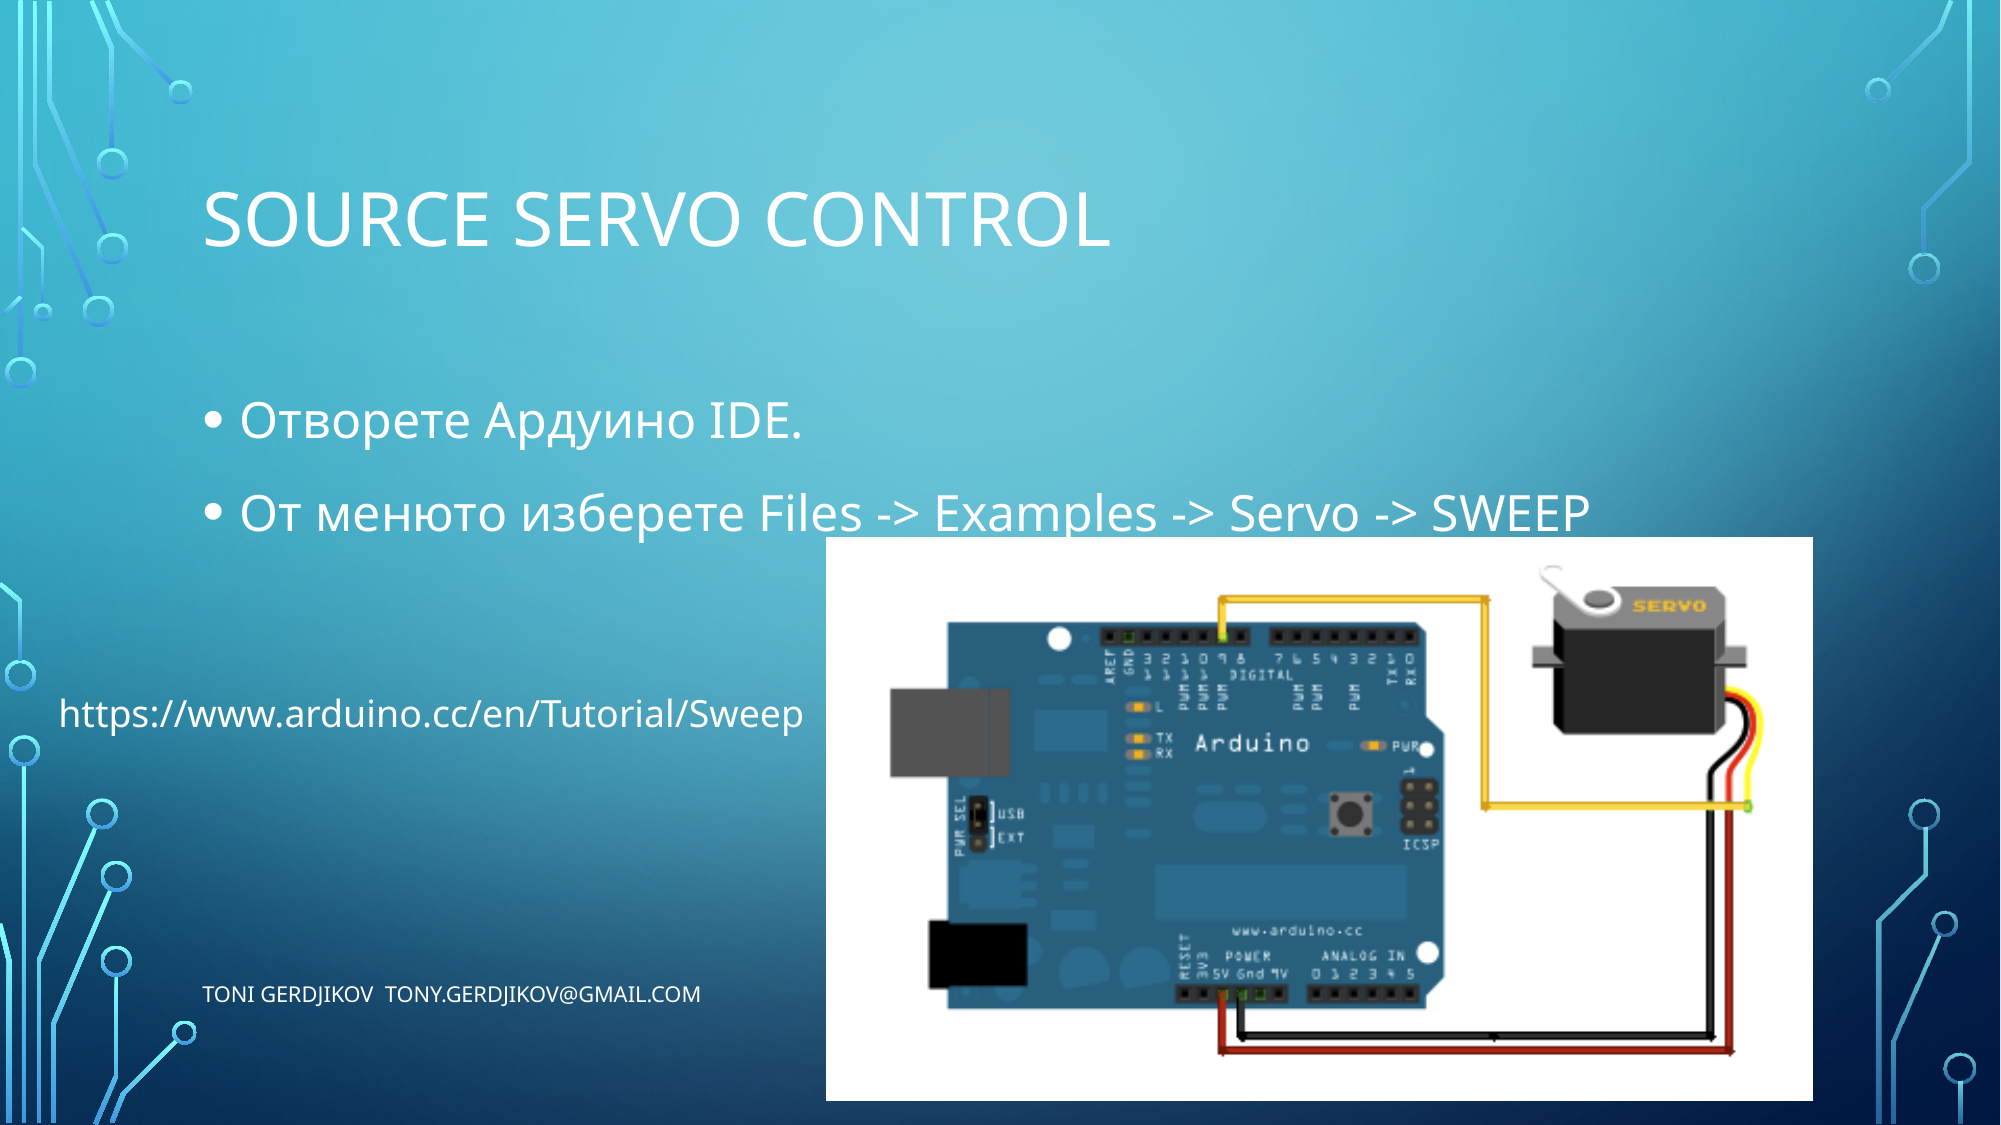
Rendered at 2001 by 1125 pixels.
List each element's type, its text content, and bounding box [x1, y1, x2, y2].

picture [826, 537, 1813, 1101]
footer Toni Gerdjikov tony.gerdjikov@gmail.com [187, 965, 826, 1025]
text_box https://www.arduino.cc/en/Tutorial/Sweep [43, 682, 820, 742]
list Отворете Ардуино IDE. От менюто изберете Files -> Examples -> Servo -> SWEEP [187, 369, 1813, 950]
title Source SERVO CONTROL [187, 101, 1813, 344]
